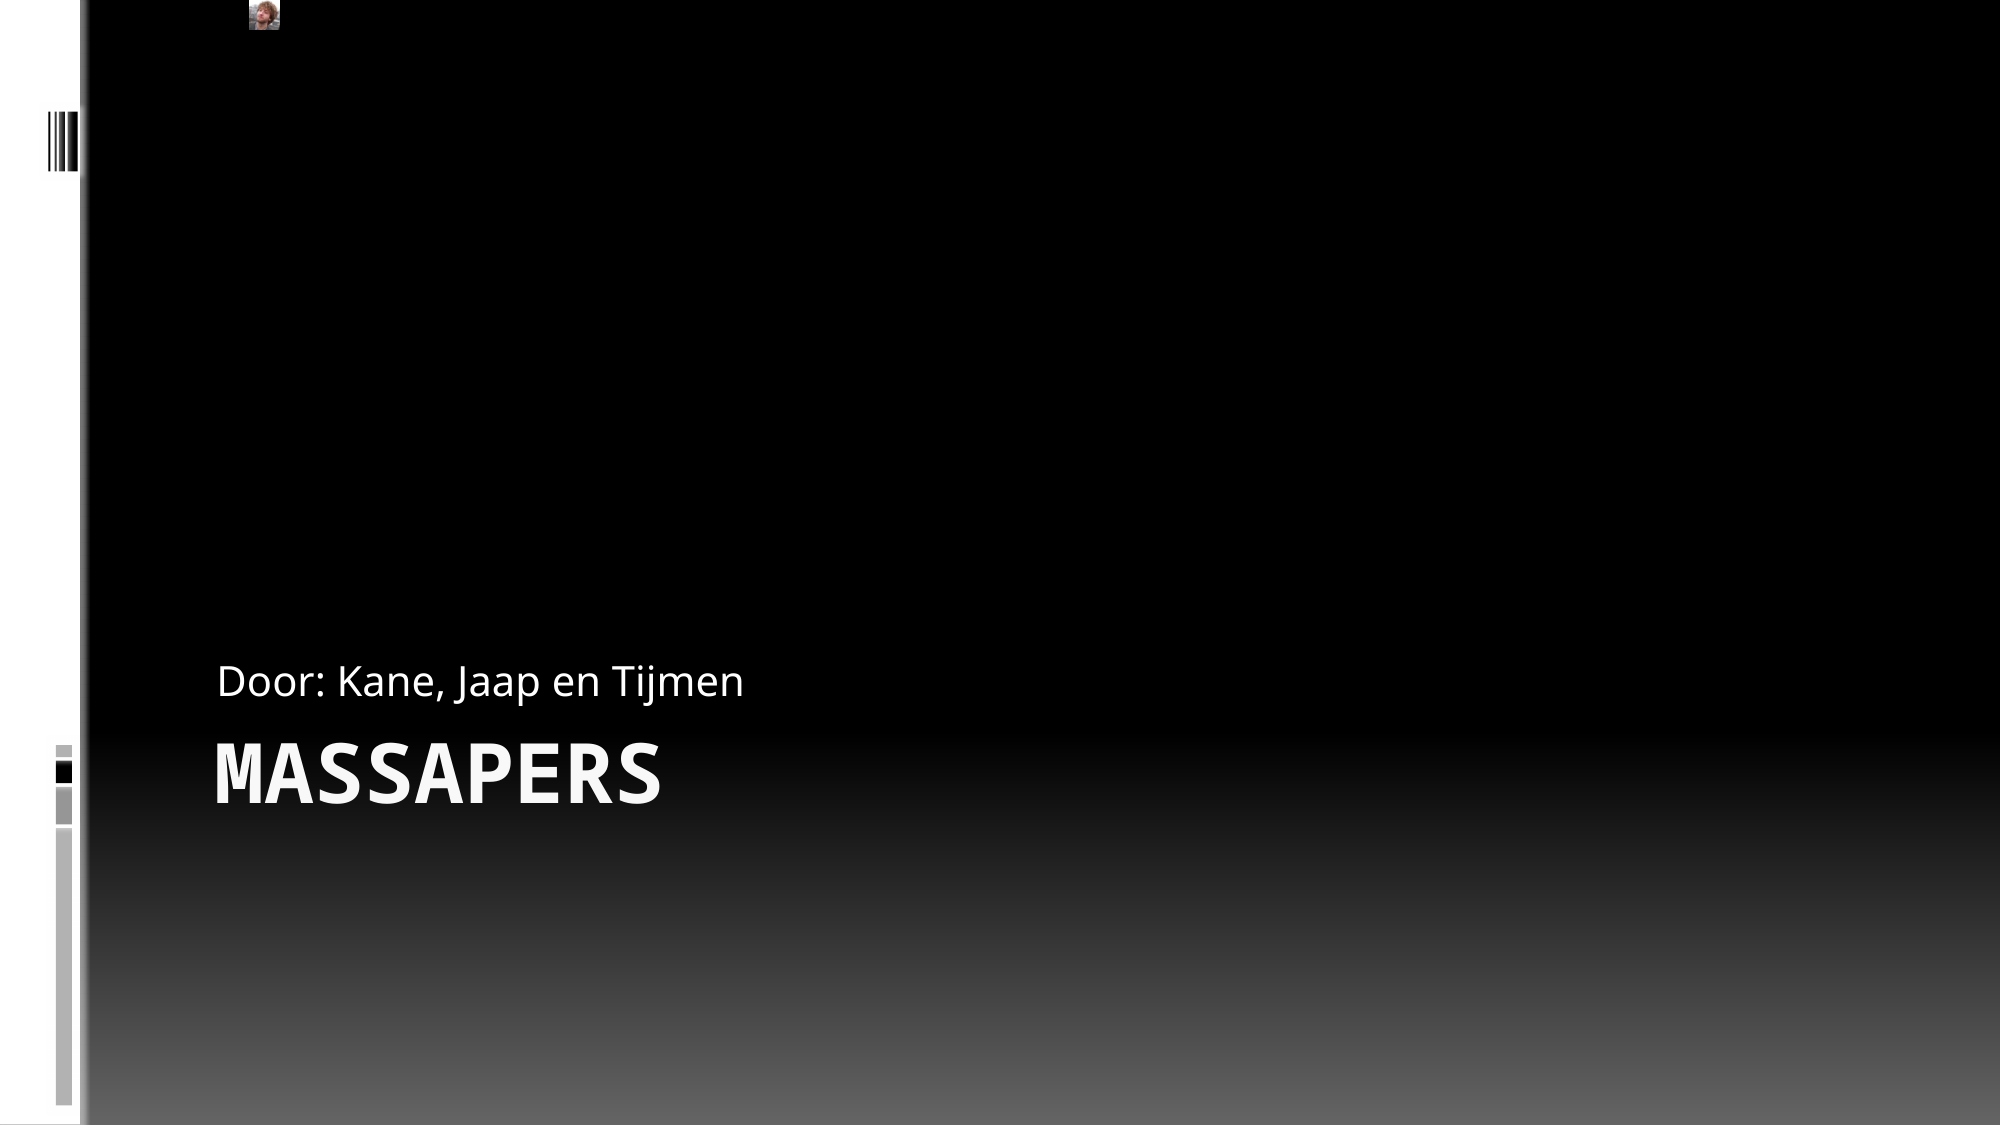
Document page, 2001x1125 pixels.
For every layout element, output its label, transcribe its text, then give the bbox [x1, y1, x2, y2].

title Massapers [200, 713, 1900, 1037]
subtitle Door: Kane, Jaap en Tijmen [200, 464, 1900, 713]
picture [249, 0, 280, 30]
